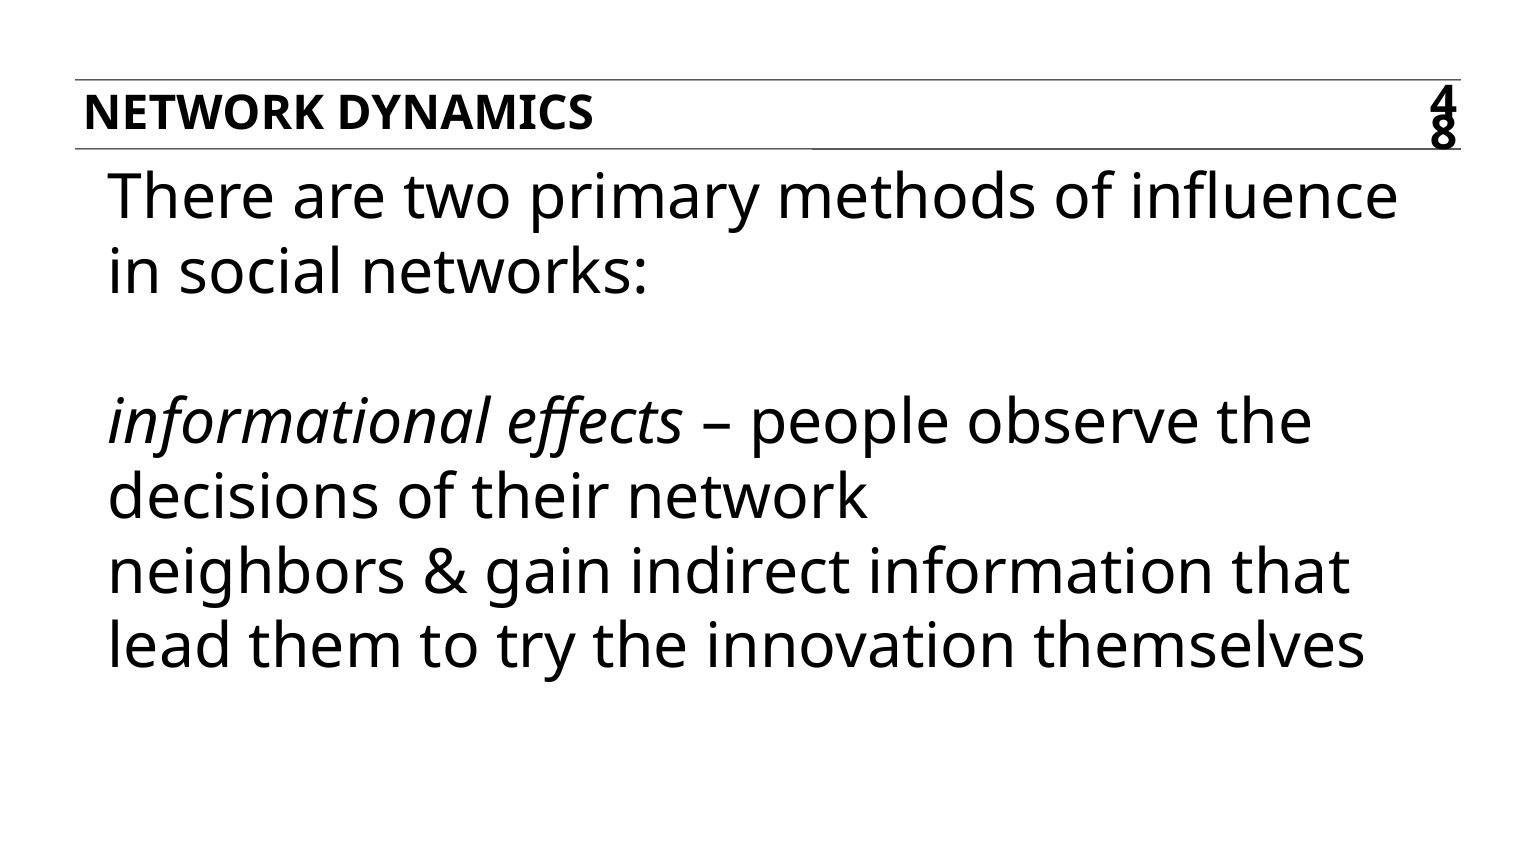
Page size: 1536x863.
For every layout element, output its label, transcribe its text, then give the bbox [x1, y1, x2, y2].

slide_number 48 [1419, 86, 1461, 138]
text_box There are two primary methods of influence in social networks: informational effects – people observe the decisions of their network neighbors & gain indirect information that lead them to try the innovation themselves [92, 148, 1468, 688]
list Network dynamics [67, 81, 1118, 132]
